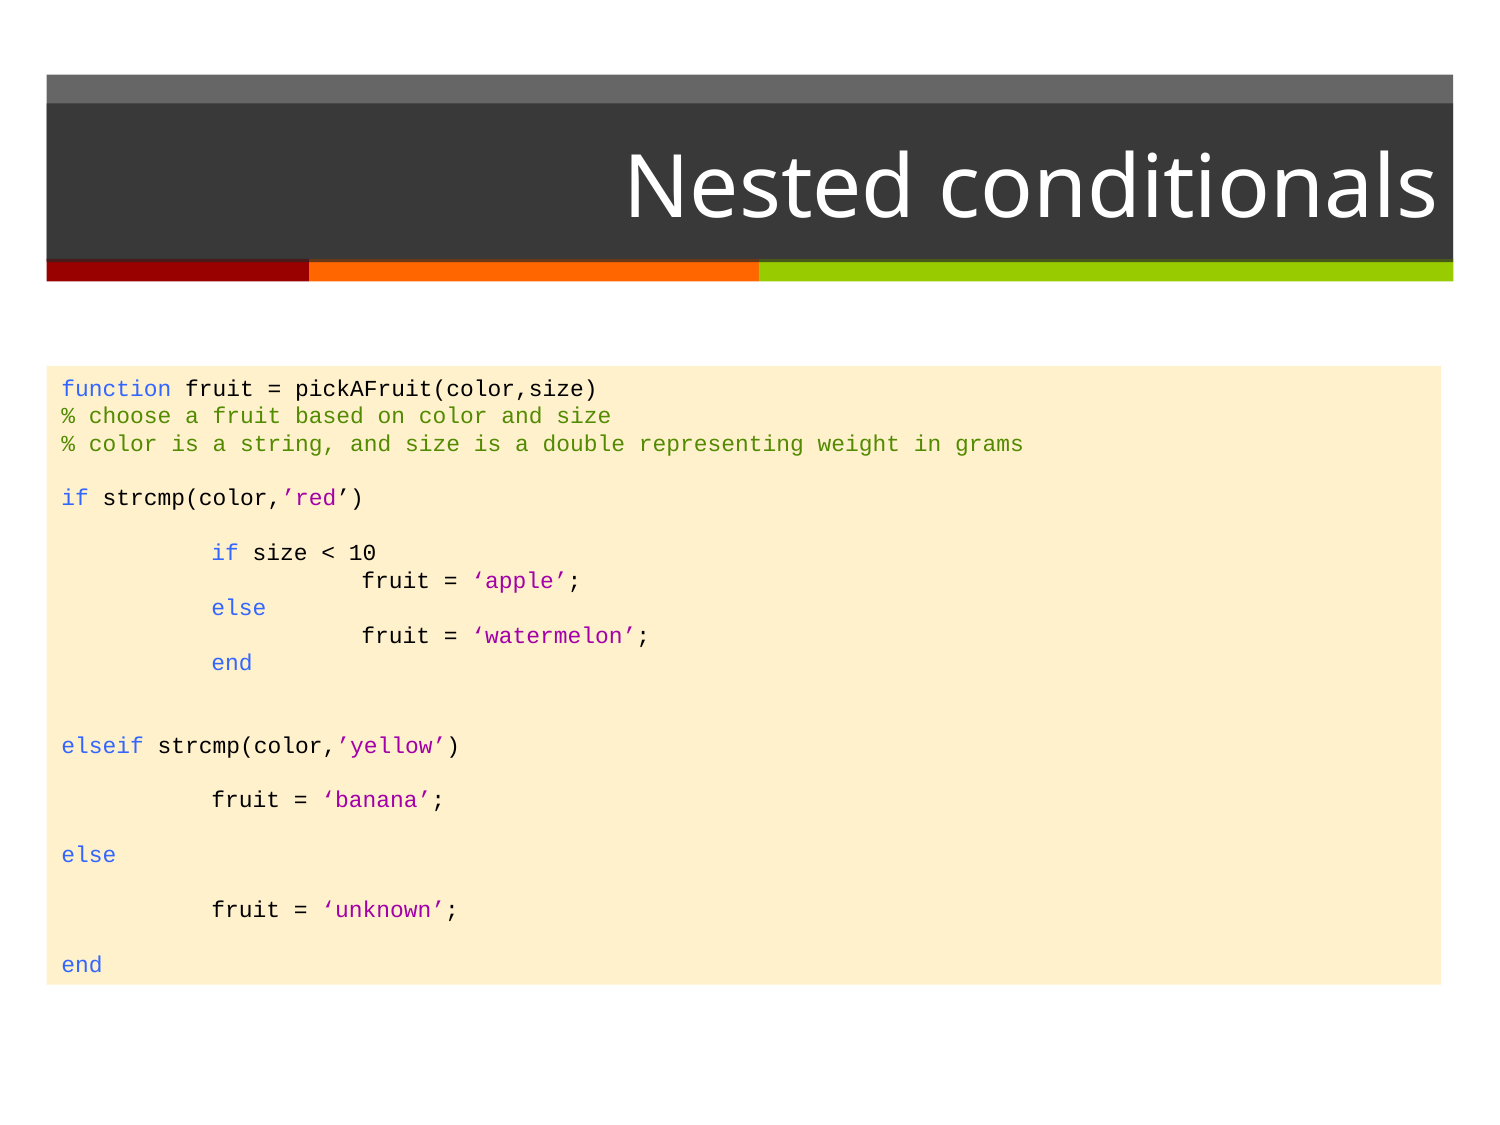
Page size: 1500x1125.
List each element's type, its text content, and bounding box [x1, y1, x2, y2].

title Nested conditionals [46, 103, 1454, 263]
text_box function fruit = pickAFruit(color,size) % choose a fruit based on color and size % color is a string, and size is a double representing weight in grams if strcmp(color,’red’) if size < 10 fruit = ‘apple’; else fruit = ‘watermelon’; end elseif strcmp(color,’yellow’) fruit = ‘banana’; else fruit = ‘unknown’; end [46, 365, 1442, 985]
